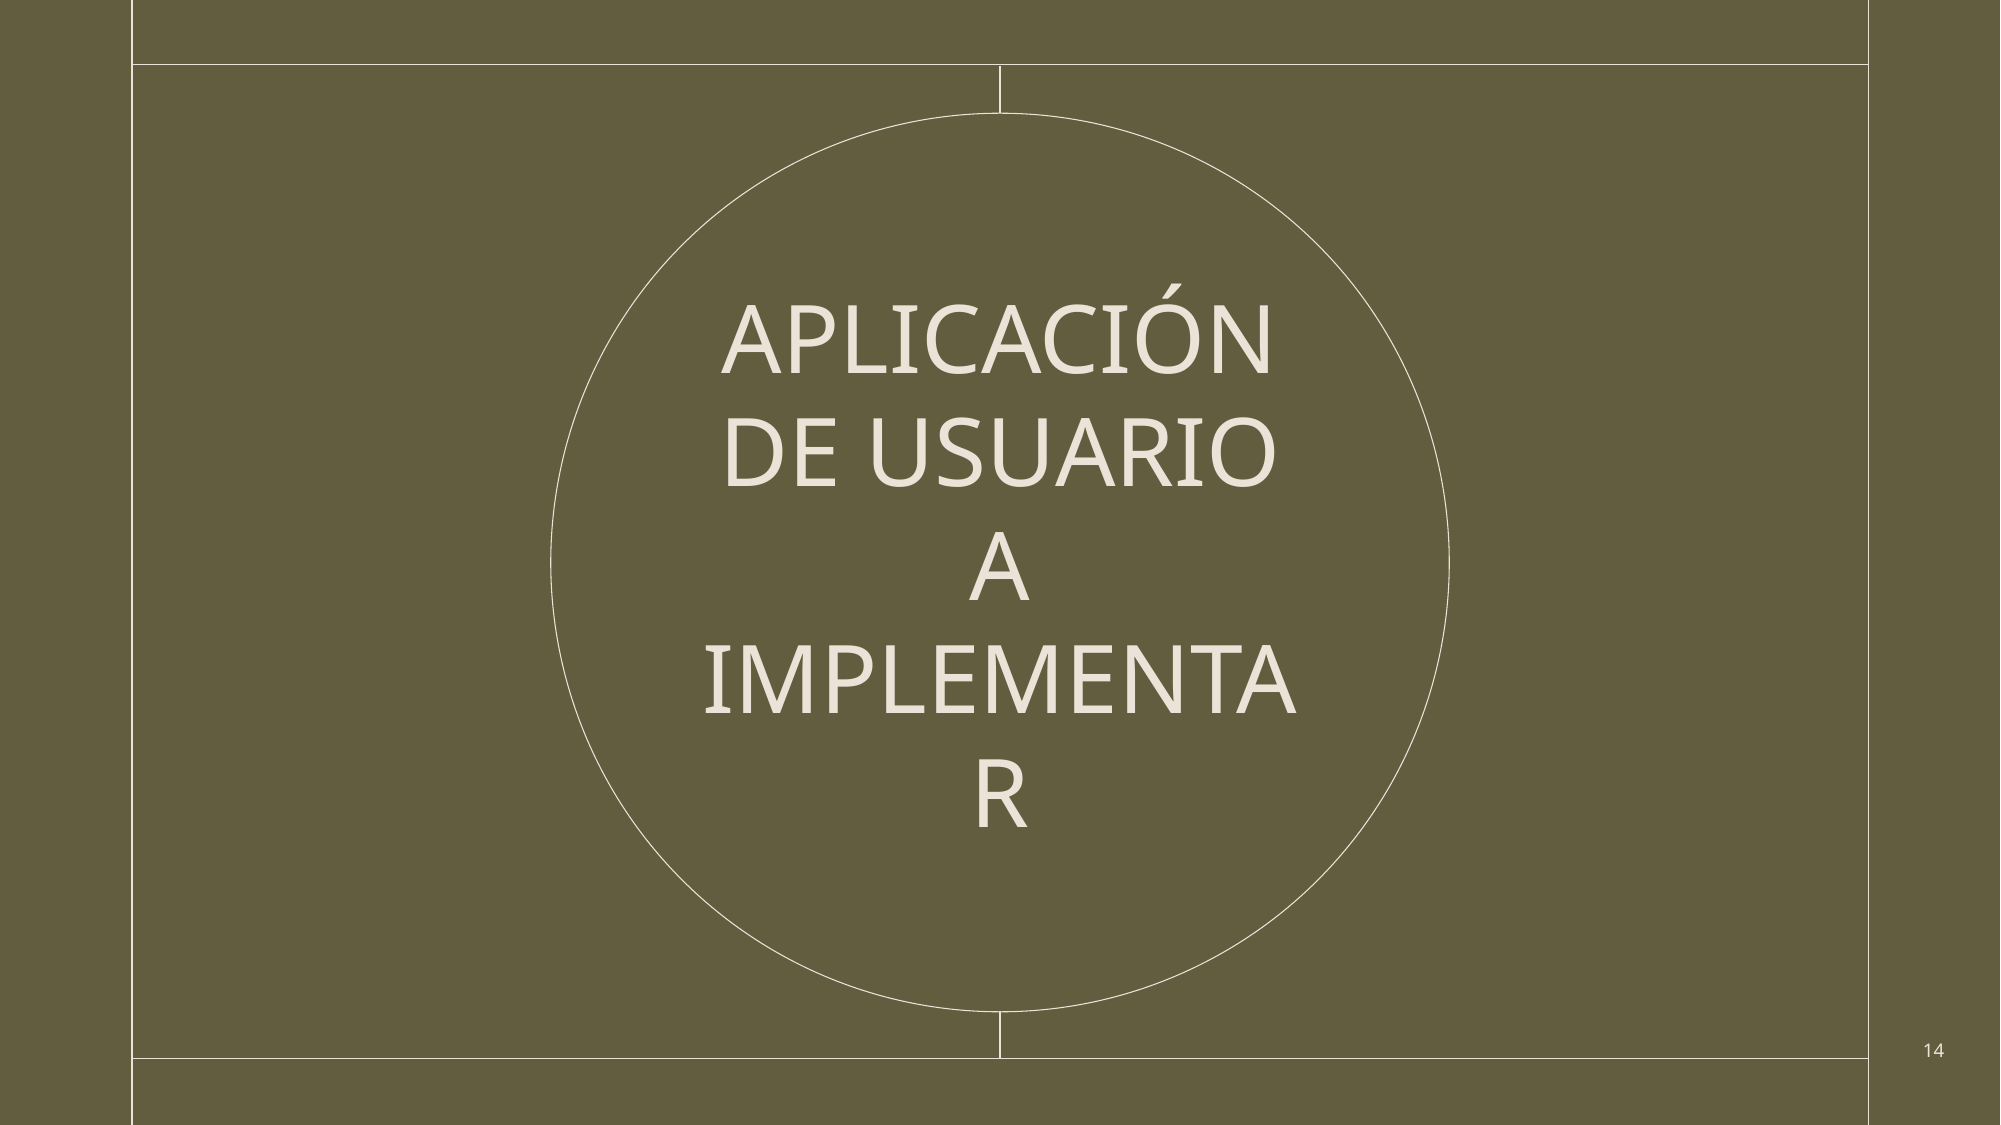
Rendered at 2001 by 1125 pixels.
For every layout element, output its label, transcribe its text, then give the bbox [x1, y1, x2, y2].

title APLICACIÓN DE USUARIO A IMPLEMENTAR [677, 270, 1323, 855]
slide_number 14 [1898, 1021, 1969, 1082]
